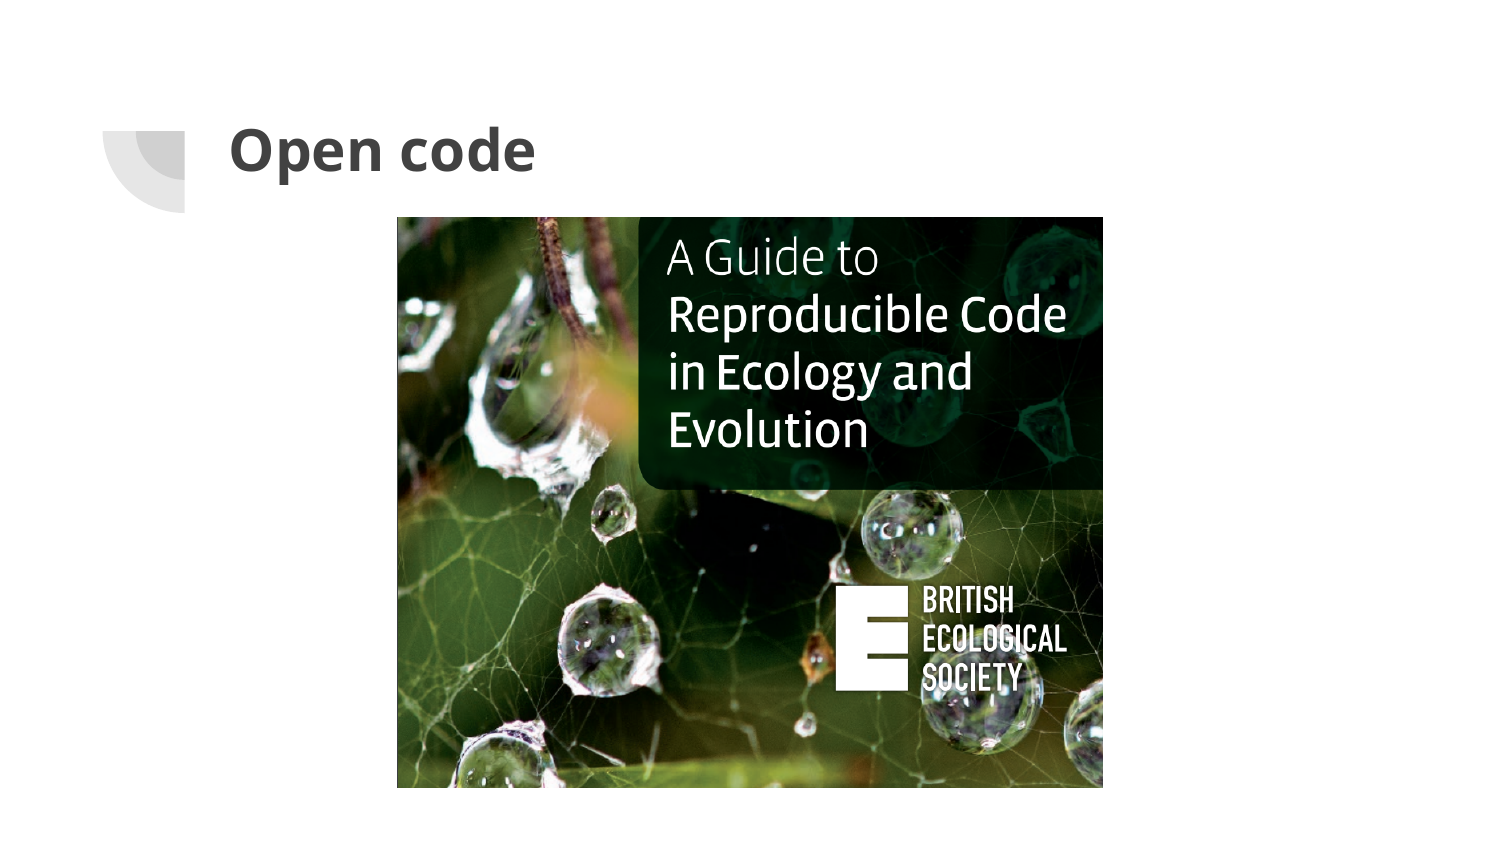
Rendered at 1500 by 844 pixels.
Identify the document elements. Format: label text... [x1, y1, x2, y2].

title Open code [213, 98, 1368, 263]
picture [397, 217, 1103, 789]
